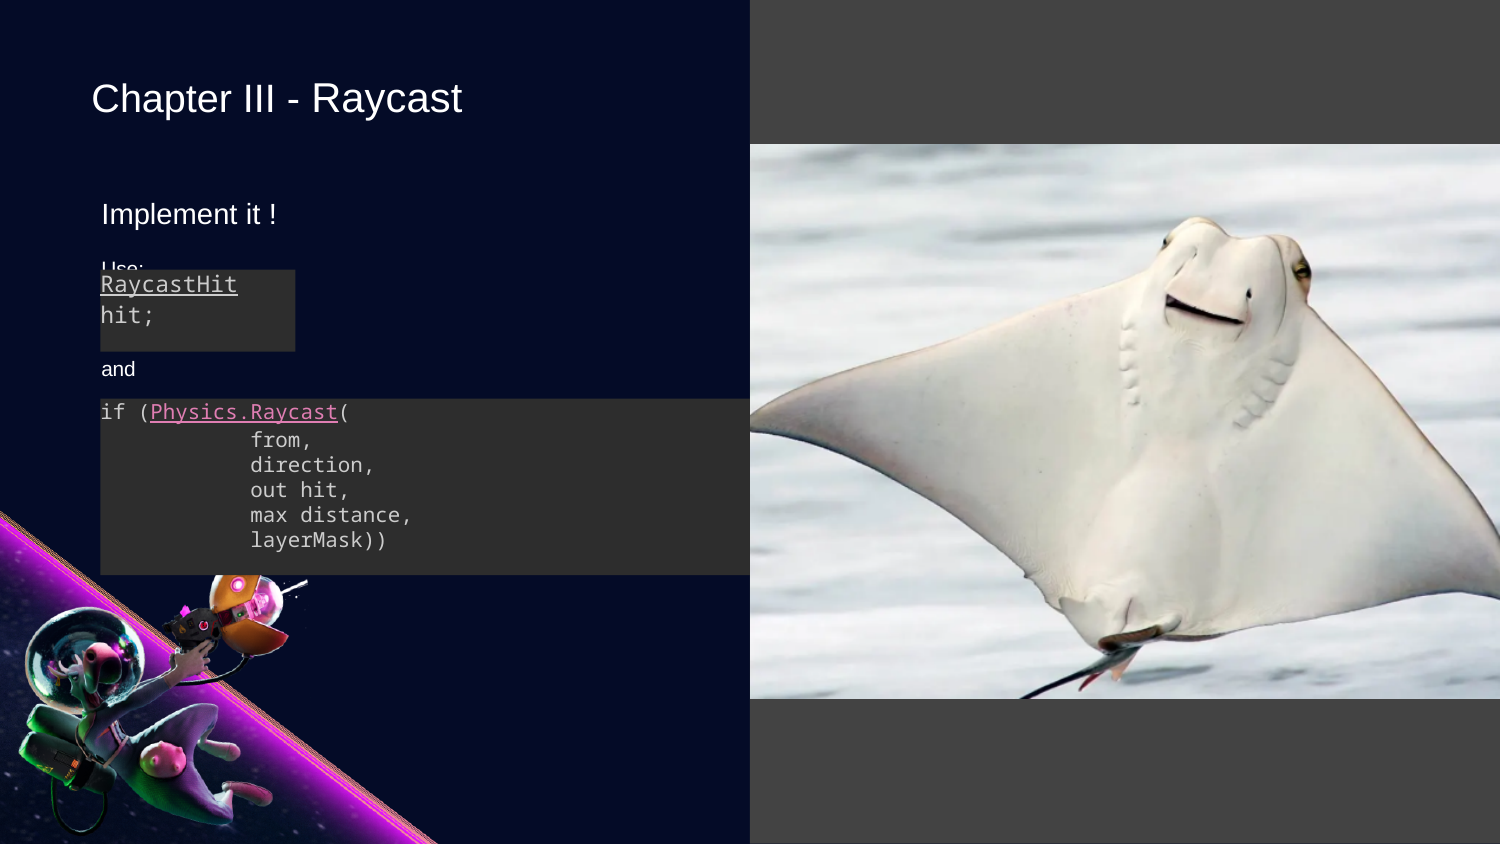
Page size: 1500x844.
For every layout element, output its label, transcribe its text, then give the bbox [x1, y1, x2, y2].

text_box if (Physics.Raycast( from, direction, out hit, max distance, layerMask)) [100, 398, 744, 576]
text_box Implement it ! Use: and [86, 180, 683, 745]
text_box Chapter III - Raycast [76, 55, 706, 148]
text_box RaycastHit hit; [100, 269, 296, 352]
picture [0, 0, 1500, 844]
